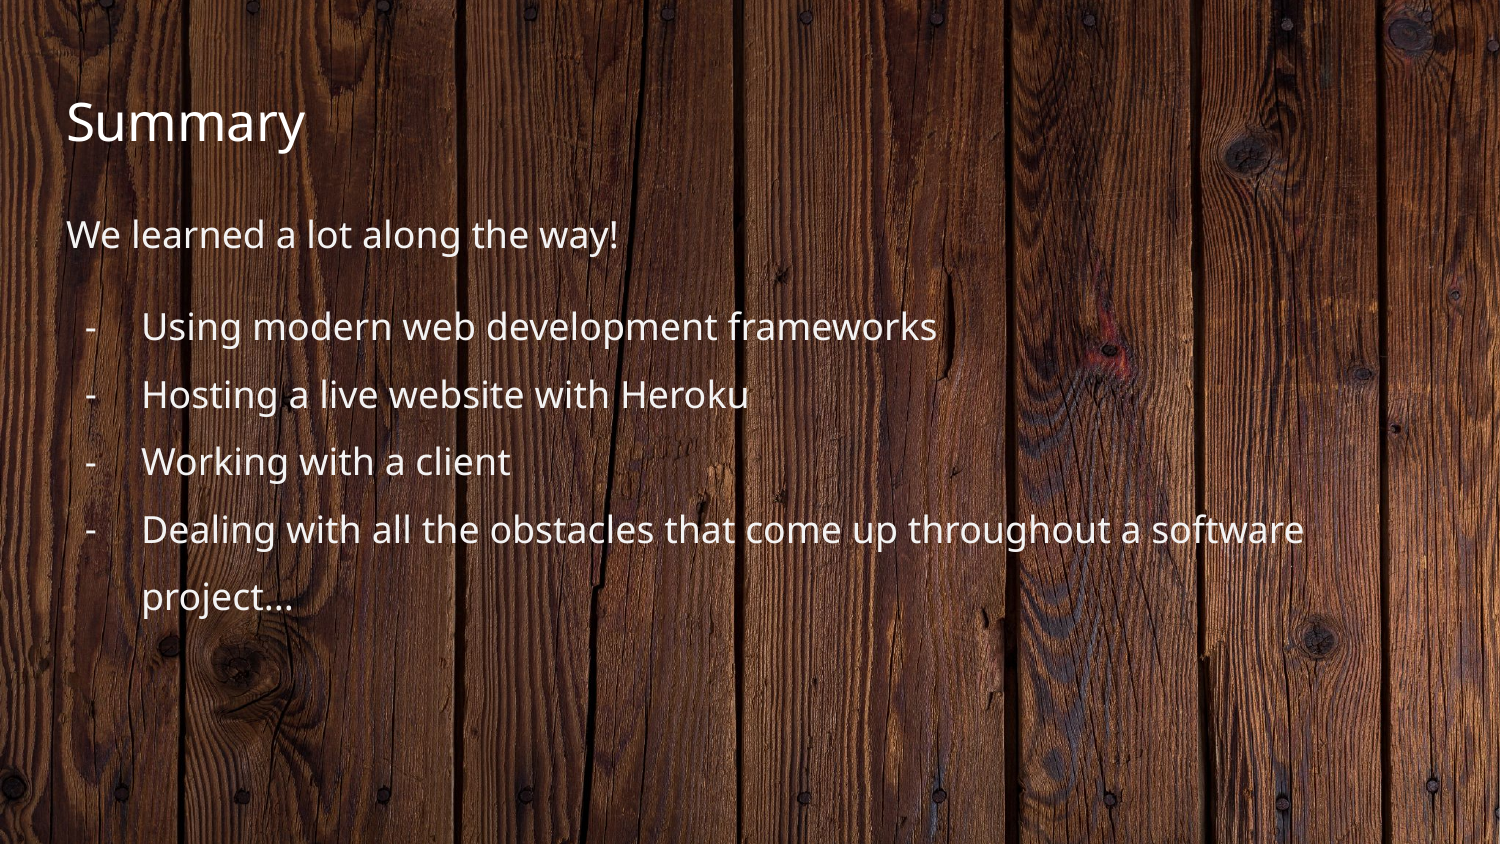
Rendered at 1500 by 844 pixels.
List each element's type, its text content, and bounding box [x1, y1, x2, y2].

picture [0, 0, 1500, 844]
list We learned a lot along the way! Using modern web development frameworks Hosting a live website with Heroku Working with a client Dealing with all the obstacles that come up throughout a software project... [51, 189, 1449, 750]
title Summary [51, 72, 1449, 167]
